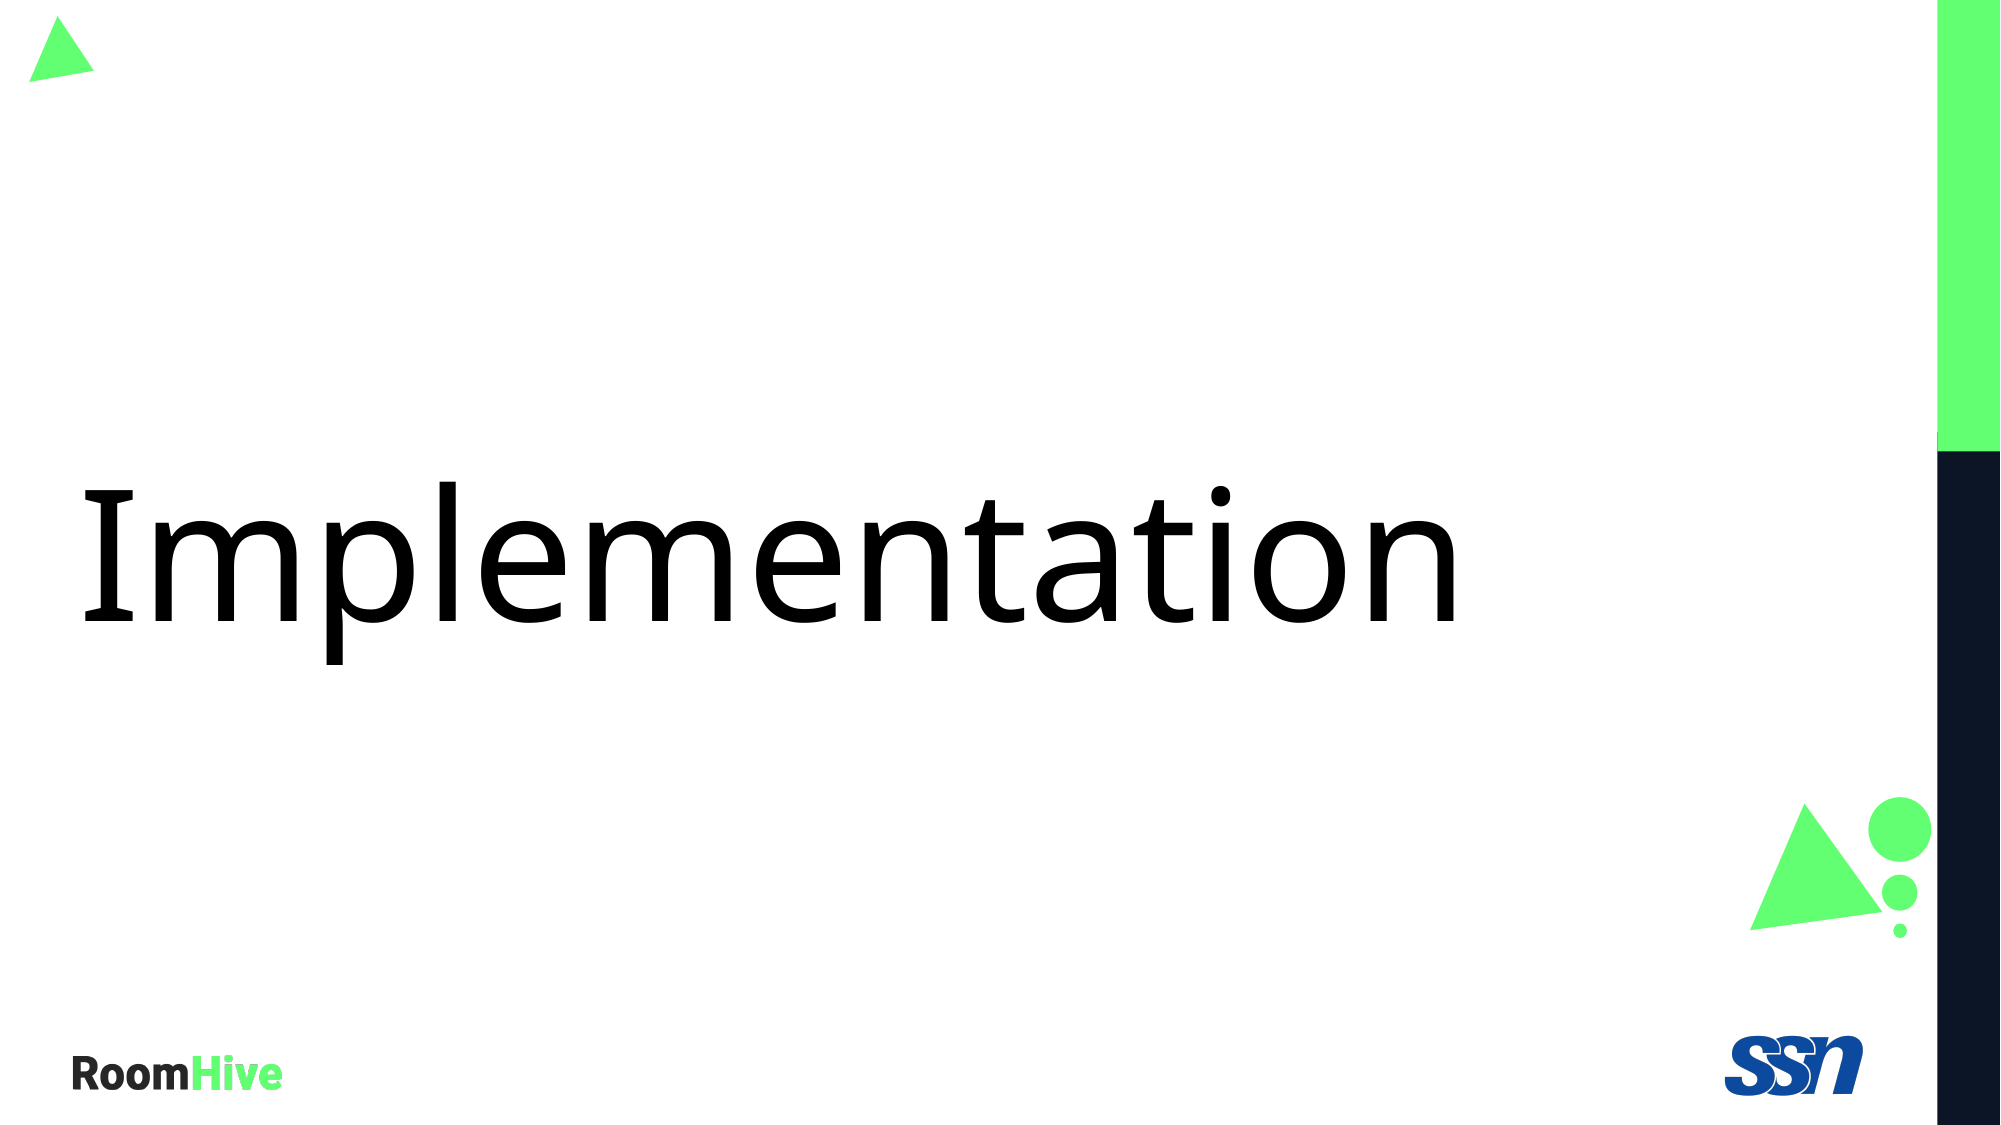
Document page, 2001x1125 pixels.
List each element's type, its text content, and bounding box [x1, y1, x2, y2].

picture [1724, 1035, 1863, 1096]
title Implementation [63, 307, 1615, 818]
picture [52, 973, 295, 1125]
